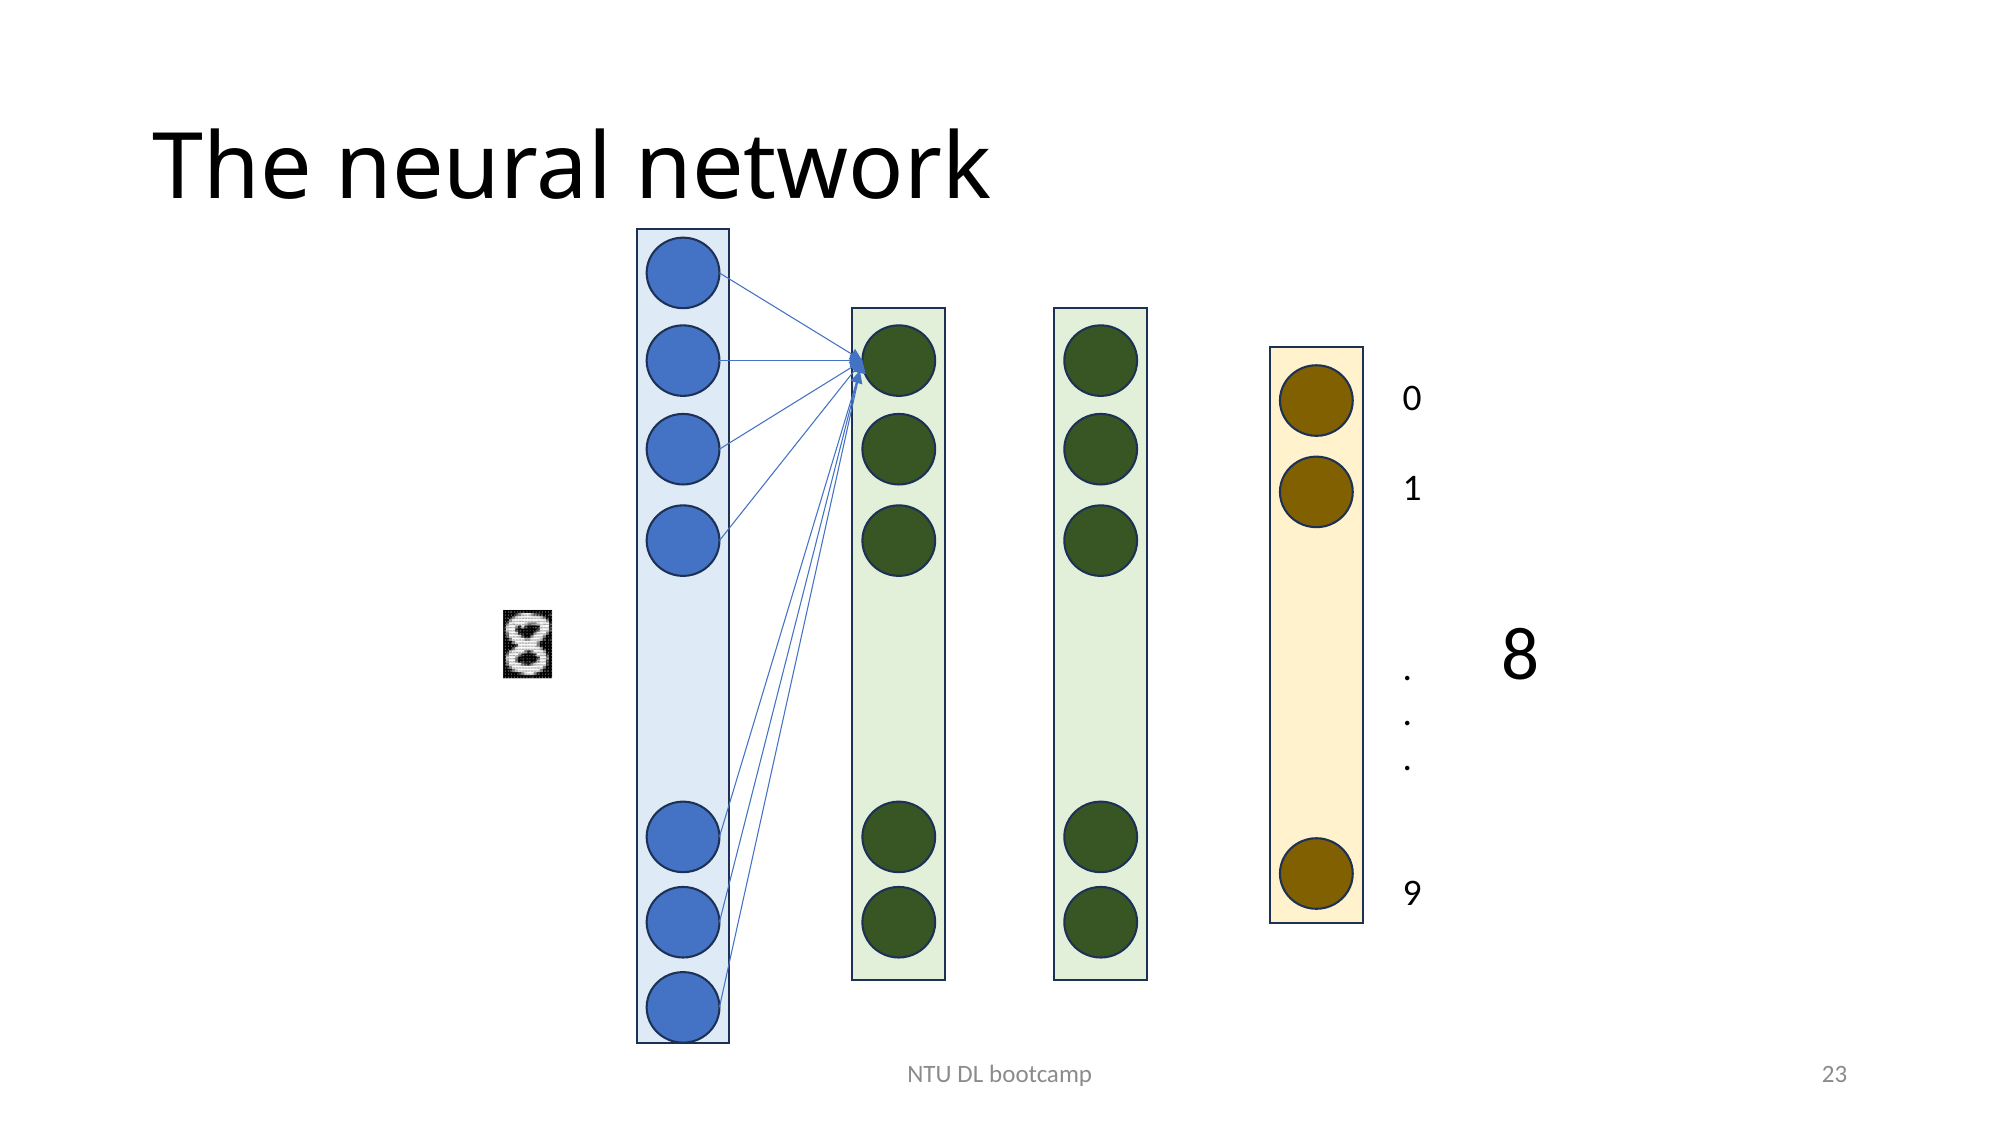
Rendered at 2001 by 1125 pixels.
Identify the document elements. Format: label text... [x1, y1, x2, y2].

slide_number 23 [1412, 1042, 1863, 1103]
text_box [645, 504, 719, 577]
text_box [1063, 324, 1139, 397]
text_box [719, 360, 863, 1008]
text_box [1278, 364, 1354, 437]
title The neural network [137, 59, 1863, 278]
text_box 0 1 . . . 9 [1388, 365, 1437, 920]
text_box [645, 971, 721, 1044]
text_box [645, 324, 719, 397]
text_box [863, 412, 937, 486]
text_box 8 [1486, 597, 1554, 703]
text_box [719, 272, 863, 360]
text_box [863, 324, 937, 397]
text_box [645, 412, 719, 486]
footer NTU DL bootcamp [662, 1042, 1338, 1103]
text_box [645, 236, 721, 310]
text_box [645, 800, 719, 874]
text_box [1063, 800, 1139, 874]
text_box [1269, 346, 1364, 924]
text_box [1063, 412, 1139, 486]
text_box [863, 504, 937, 577]
picture [502, 609, 553, 679]
text_box [1063, 885, 1139, 959]
text_box [863, 885, 937, 959]
text_box [1278, 837, 1354, 910]
text_box [863, 800, 937, 874]
text_box [863, 307, 946, 981]
text_box [645, 885, 719, 959]
text_box [1063, 504, 1139, 577]
text_box [1053, 307, 1148, 981]
text_box [1278, 455, 1354, 529]
text_box [636, 228, 730, 1044]
